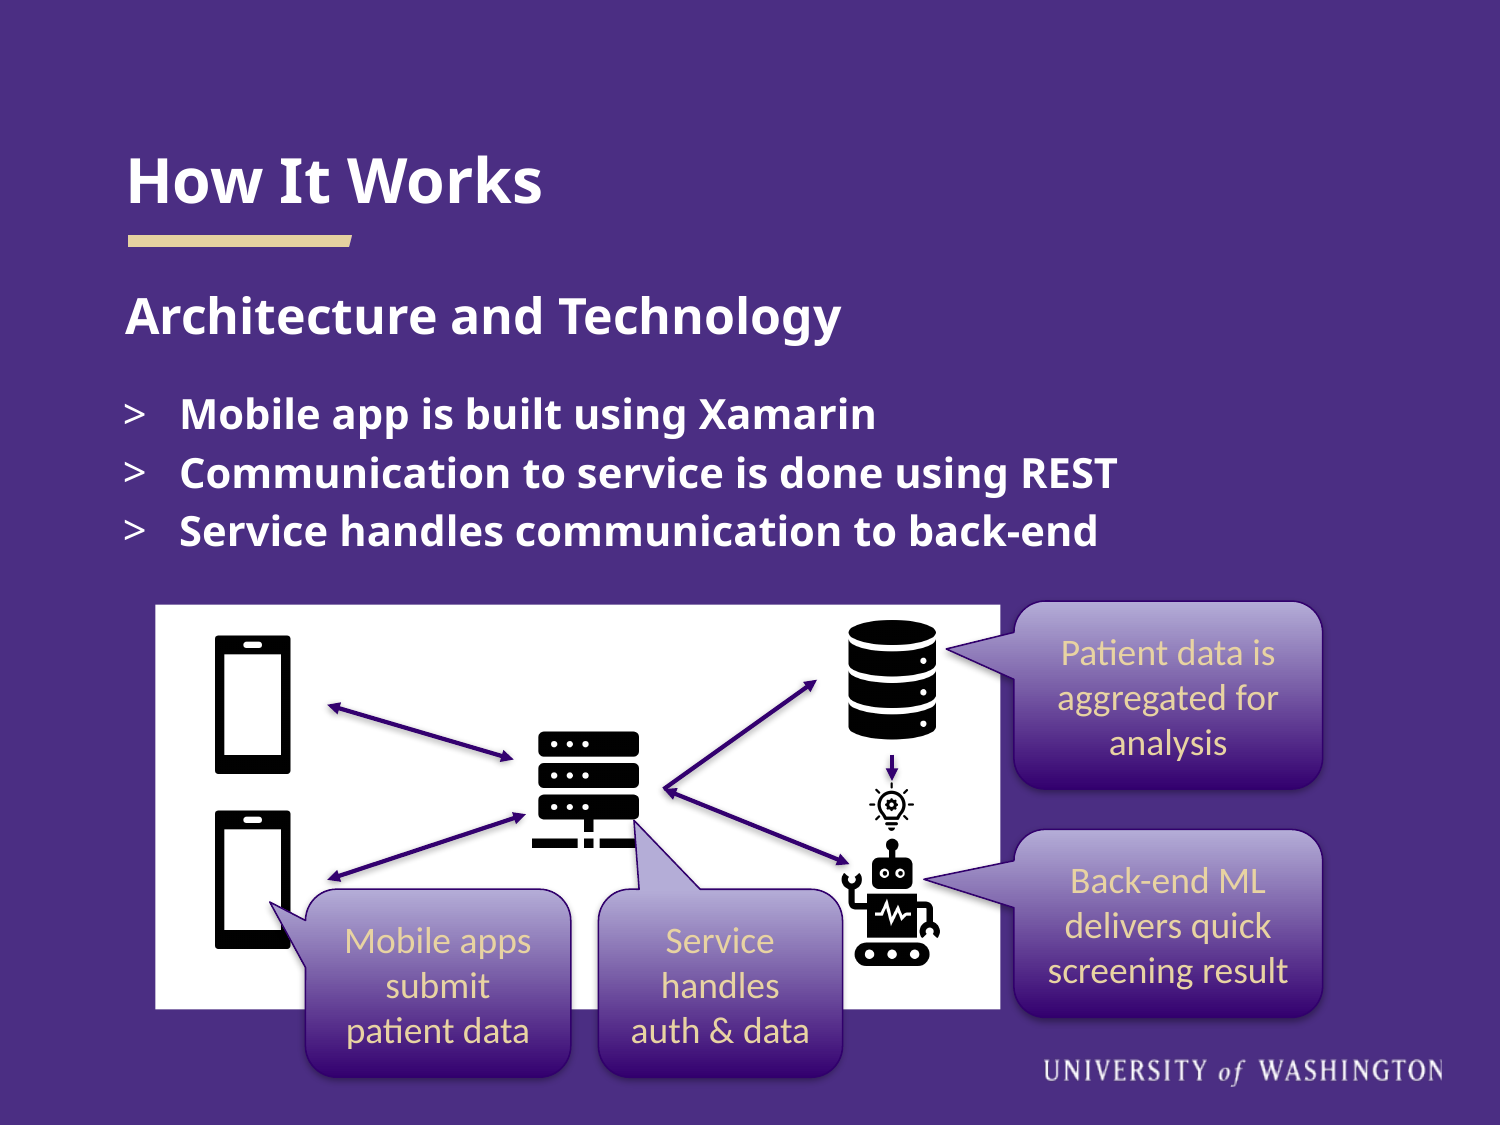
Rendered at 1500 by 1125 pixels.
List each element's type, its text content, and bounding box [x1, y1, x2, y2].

text_box Service handles auth & data [597, 873, 844, 1079]
picture [176, 629, 328, 780]
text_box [327, 813, 527, 881]
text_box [663, 679, 818, 788]
list Mobile app is built using Xamarin Communication to service is done using REST Service handles communication to back-end [108, 380, 1453, 1006]
text_box [576, 1006, 593, 1010]
title How It Works [110, 59, 1453, 224]
text_box Patient data is aggregated for analysis [971, 600, 1324, 790]
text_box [326, 704, 514, 760]
text_box Back-end ML delivers quick screening result [971, 828, 1324, 1019]
picture [513, 713, 663, 865]
list Architecture and Technology [110, 283, 1453, 352]
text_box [816, 780, 968, 980]
picture [176, 804, 328, 956]
picture [128, 235, 352, 247]
picture [816, 604, 968, 755]
text_box [155, 1006, 299, 1010]
text_box [847, 1006, 1001, 1010]
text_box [663, 788, 850, 865]
text_box Mobile apps submit patient data [302, 888, 572, 1078]
